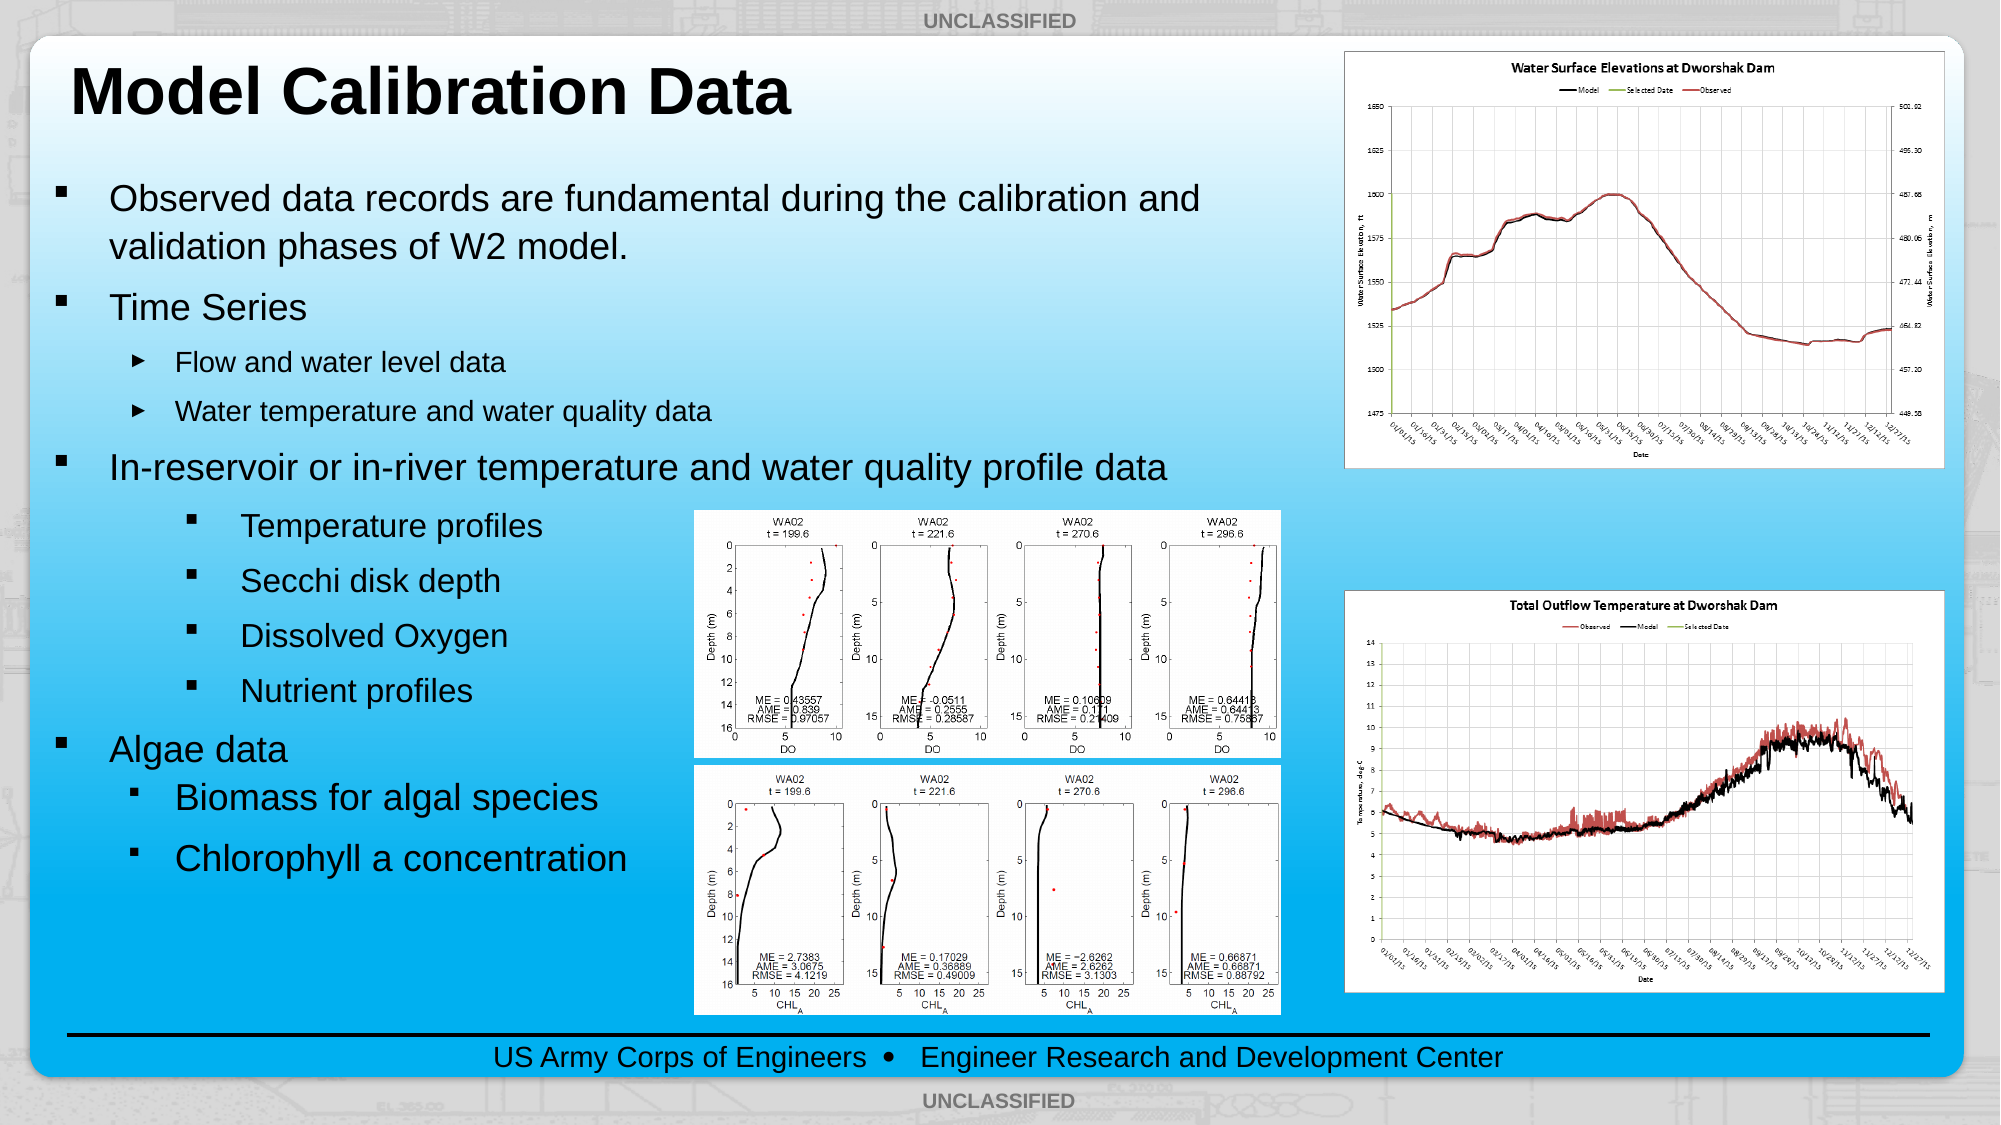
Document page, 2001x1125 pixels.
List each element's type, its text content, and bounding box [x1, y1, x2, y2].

title Model Calibration Data [55, 51, 1342, 285]
text_box Observed data records are fundamental during the calibration and validation phases of W2 model. Time Series Flow and water level data Water temperature and water quality data In-reservoir or in-river temperature and water quality profile data Temperature profiles Secchi disk depth Dissolved Oxygen Nutrient profiles Algae data Biomass for algal species Chlorophyll a concentration [37, 163, 1311, 951]
picture [0, 0, 2000, 1125]
